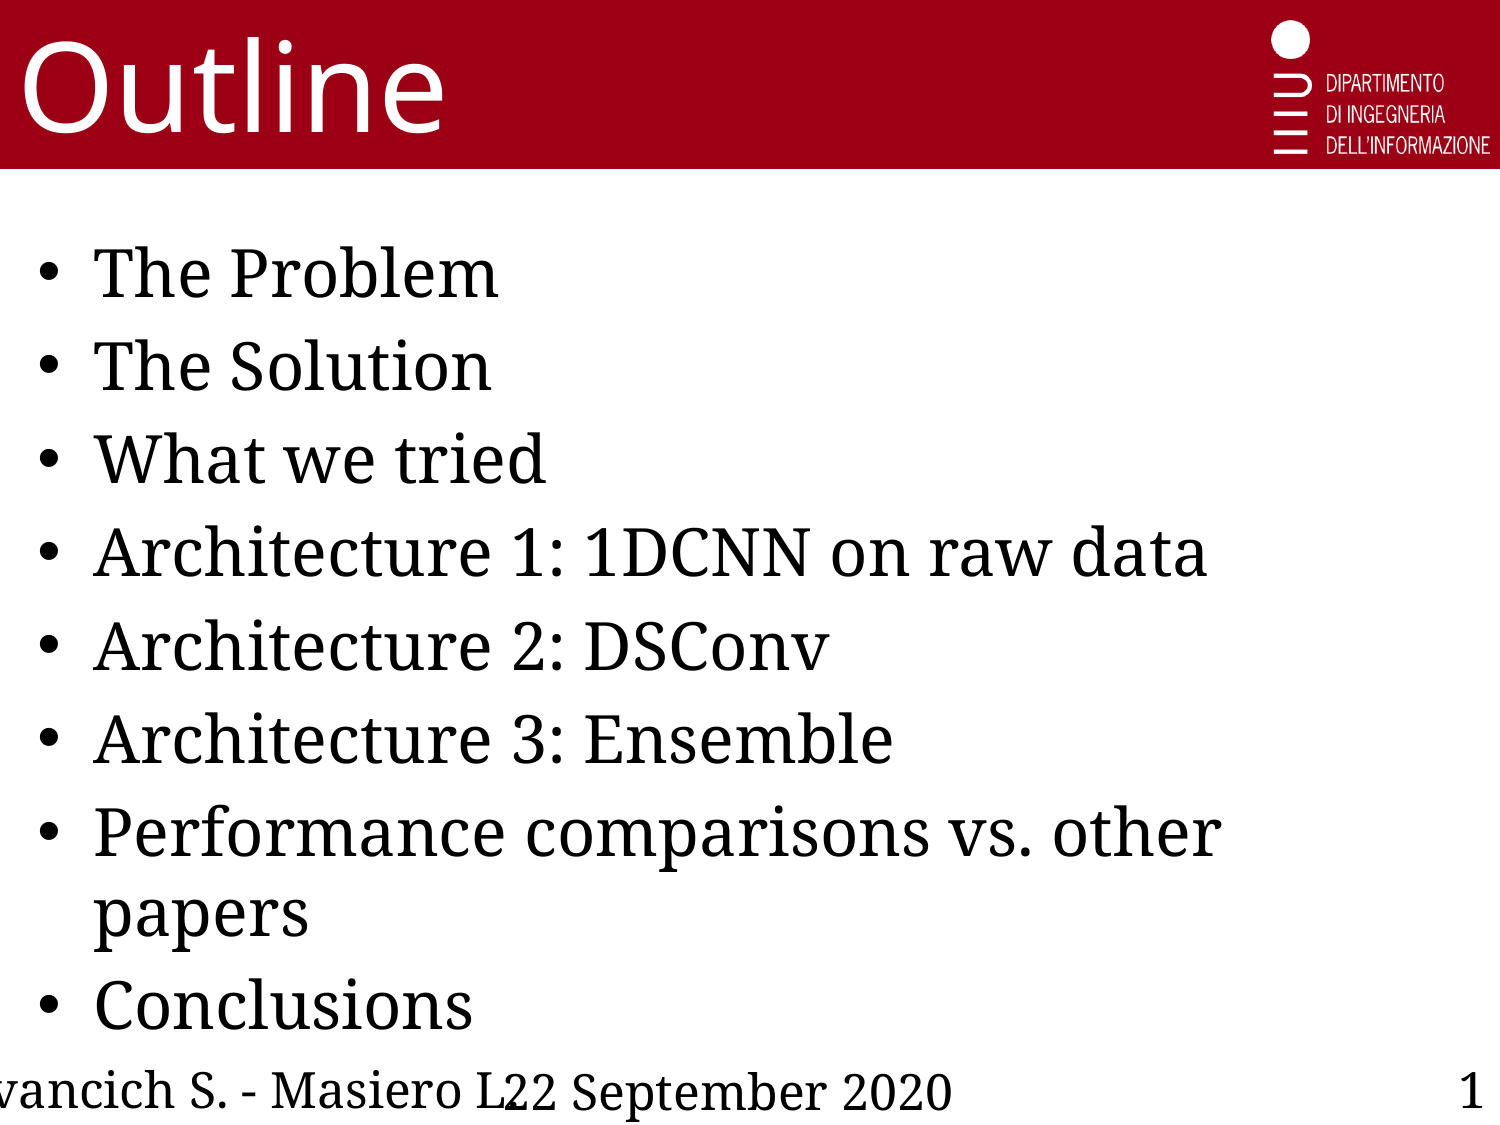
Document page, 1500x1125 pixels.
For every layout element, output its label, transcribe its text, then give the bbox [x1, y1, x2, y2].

text_box The Problem The Solution What we tried Architecture 1: 1DCNN on raw data Architecture 2: DSConv Architecture 3: Ensemble Performance comparisons vs. other papers Conclusions [22, 222, 1434, 1056]
text_box 22 September 2020 [487, 1056, 969, 1125]
picture [1453, 20, 1490, 154]
text_box Ivancich S. - Masiero L. [0, 1051, 487, 1125]
text_box Outline [2, 0, 1453, 167]
text_box 1 [1444, 1051, 1500, 1125]
